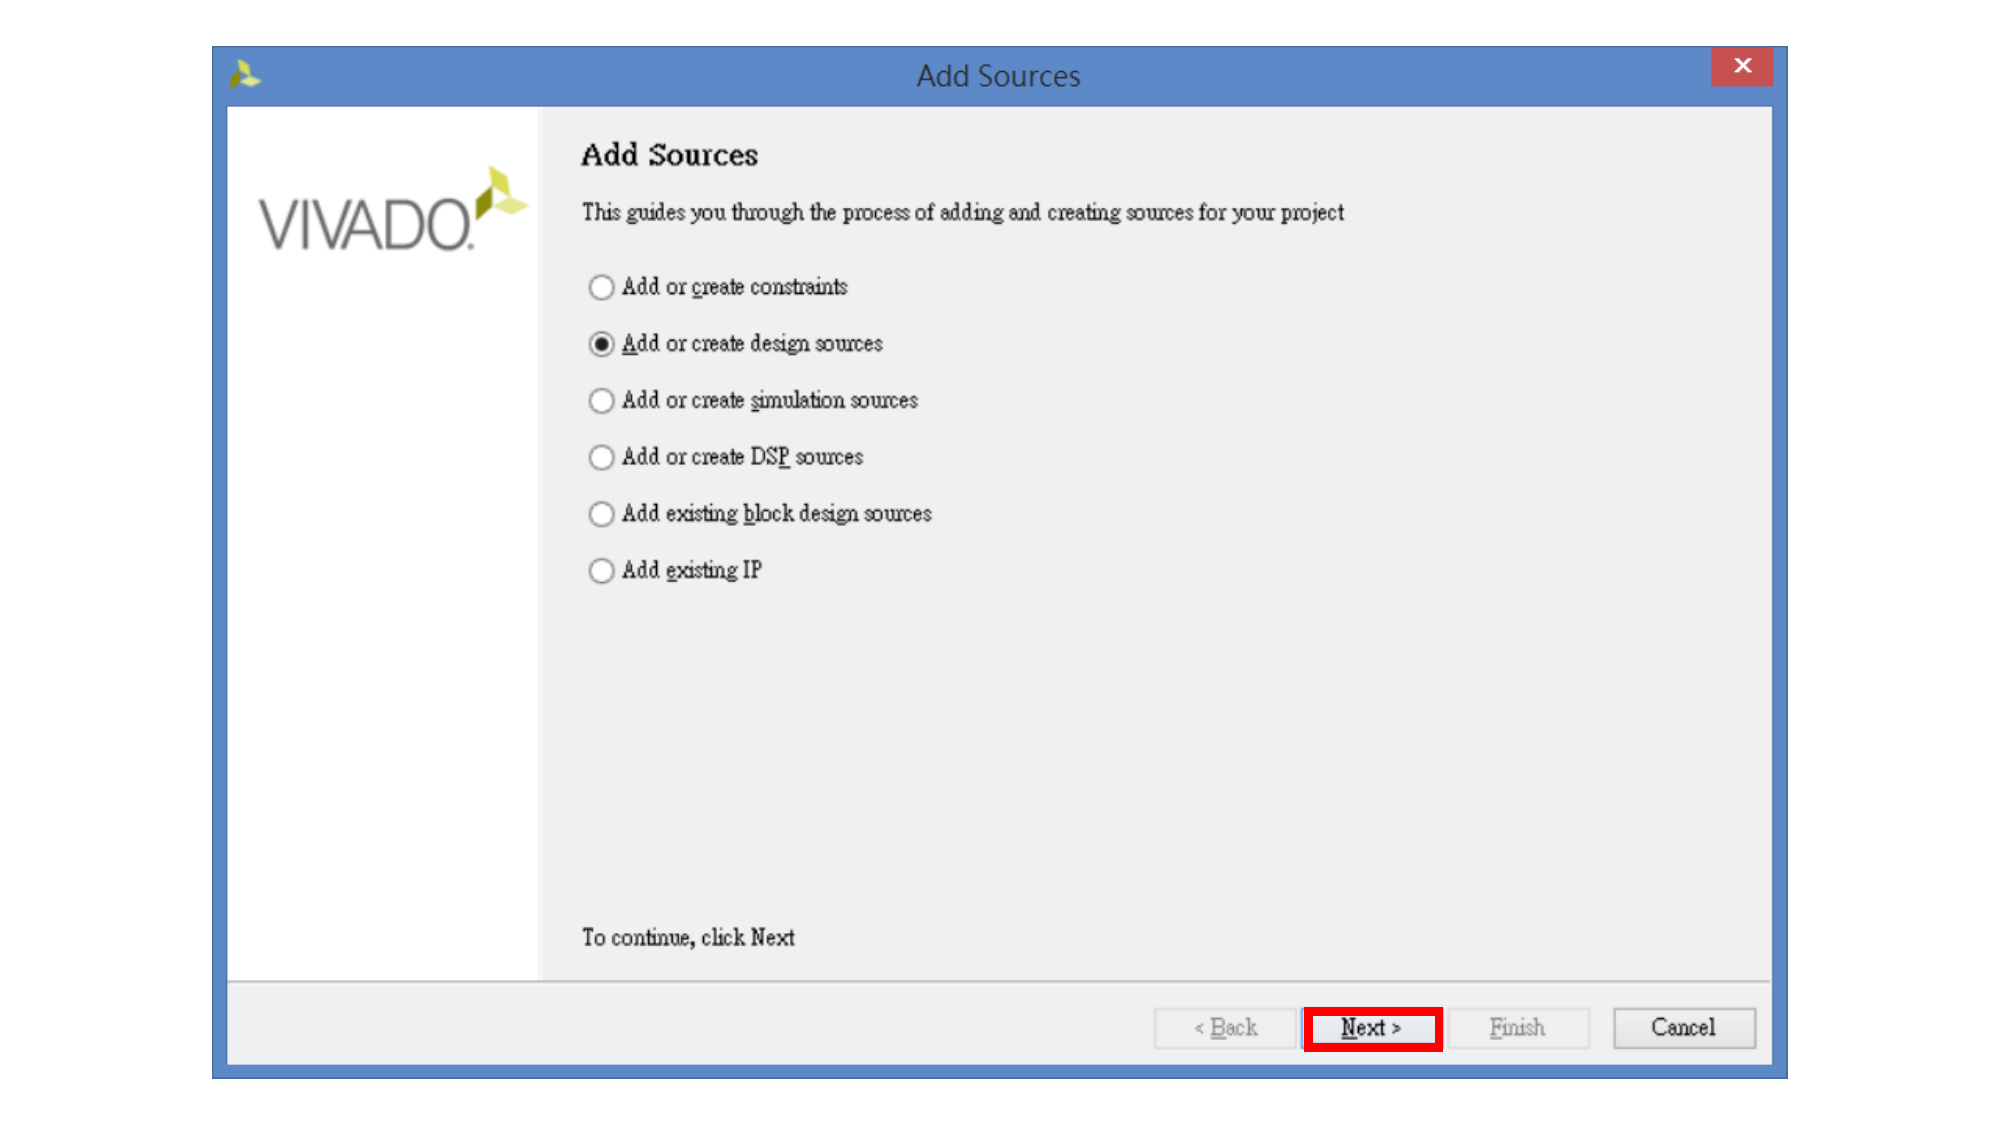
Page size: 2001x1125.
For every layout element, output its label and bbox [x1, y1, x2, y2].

picture [212, 46, 1788, 1079]
